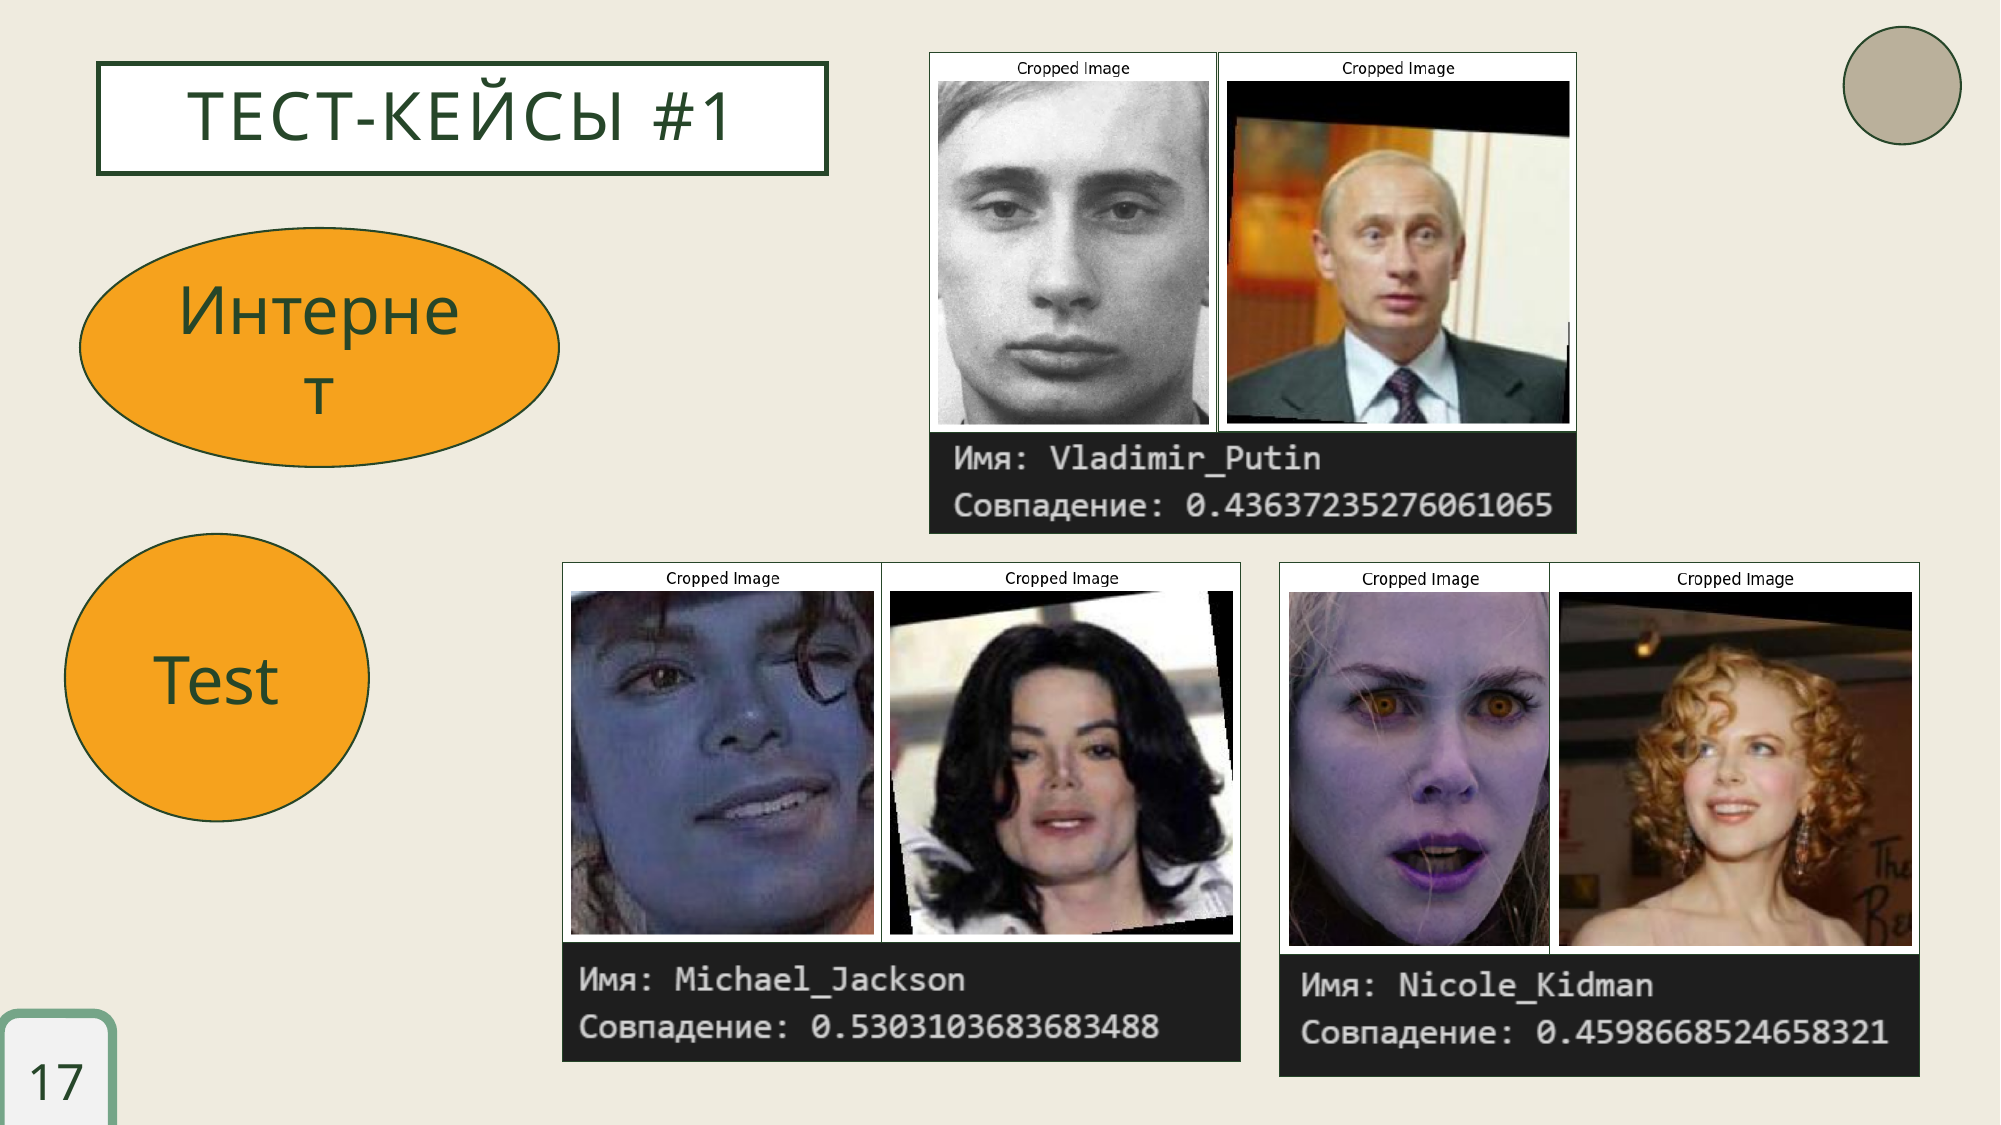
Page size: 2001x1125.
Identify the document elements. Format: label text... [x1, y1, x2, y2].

picture [1279, 562, 1920, 1077]
picture [929, 52, 1577, 534]
text_box 17 [0, 1012, 114, 1125]
picture [562, 562, 1241, 1062]
text_box [1842, 25, 1962, 146]
text_box Test [63, 532, 370, 823]
text_box Интернет [78, 226, 560, 468]
title тест-кейсы #1 [96, 61, 829, 176]
